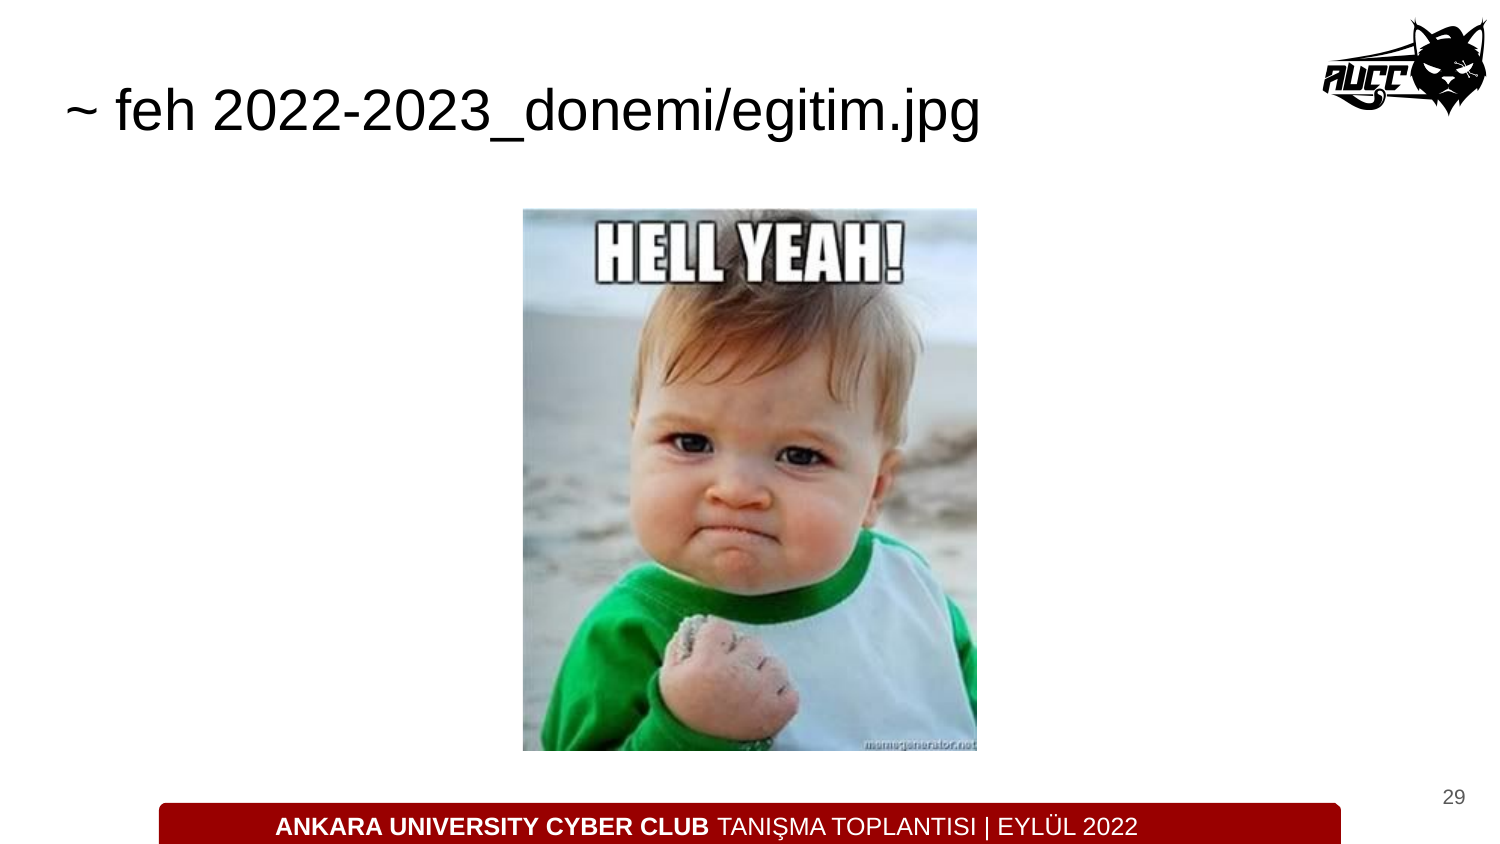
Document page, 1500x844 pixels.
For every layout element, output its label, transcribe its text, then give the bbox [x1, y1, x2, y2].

text_box [1322, 16, 1488, 117]
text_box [159, 803, 1341, 844]
slide_number ‹#› [1436, 783, 1473, 844]
text_box [522, 208, 977, 751]
title ~ feh 2022-2023_donemi/egitim.jpg [63, 70, 983, 214]
